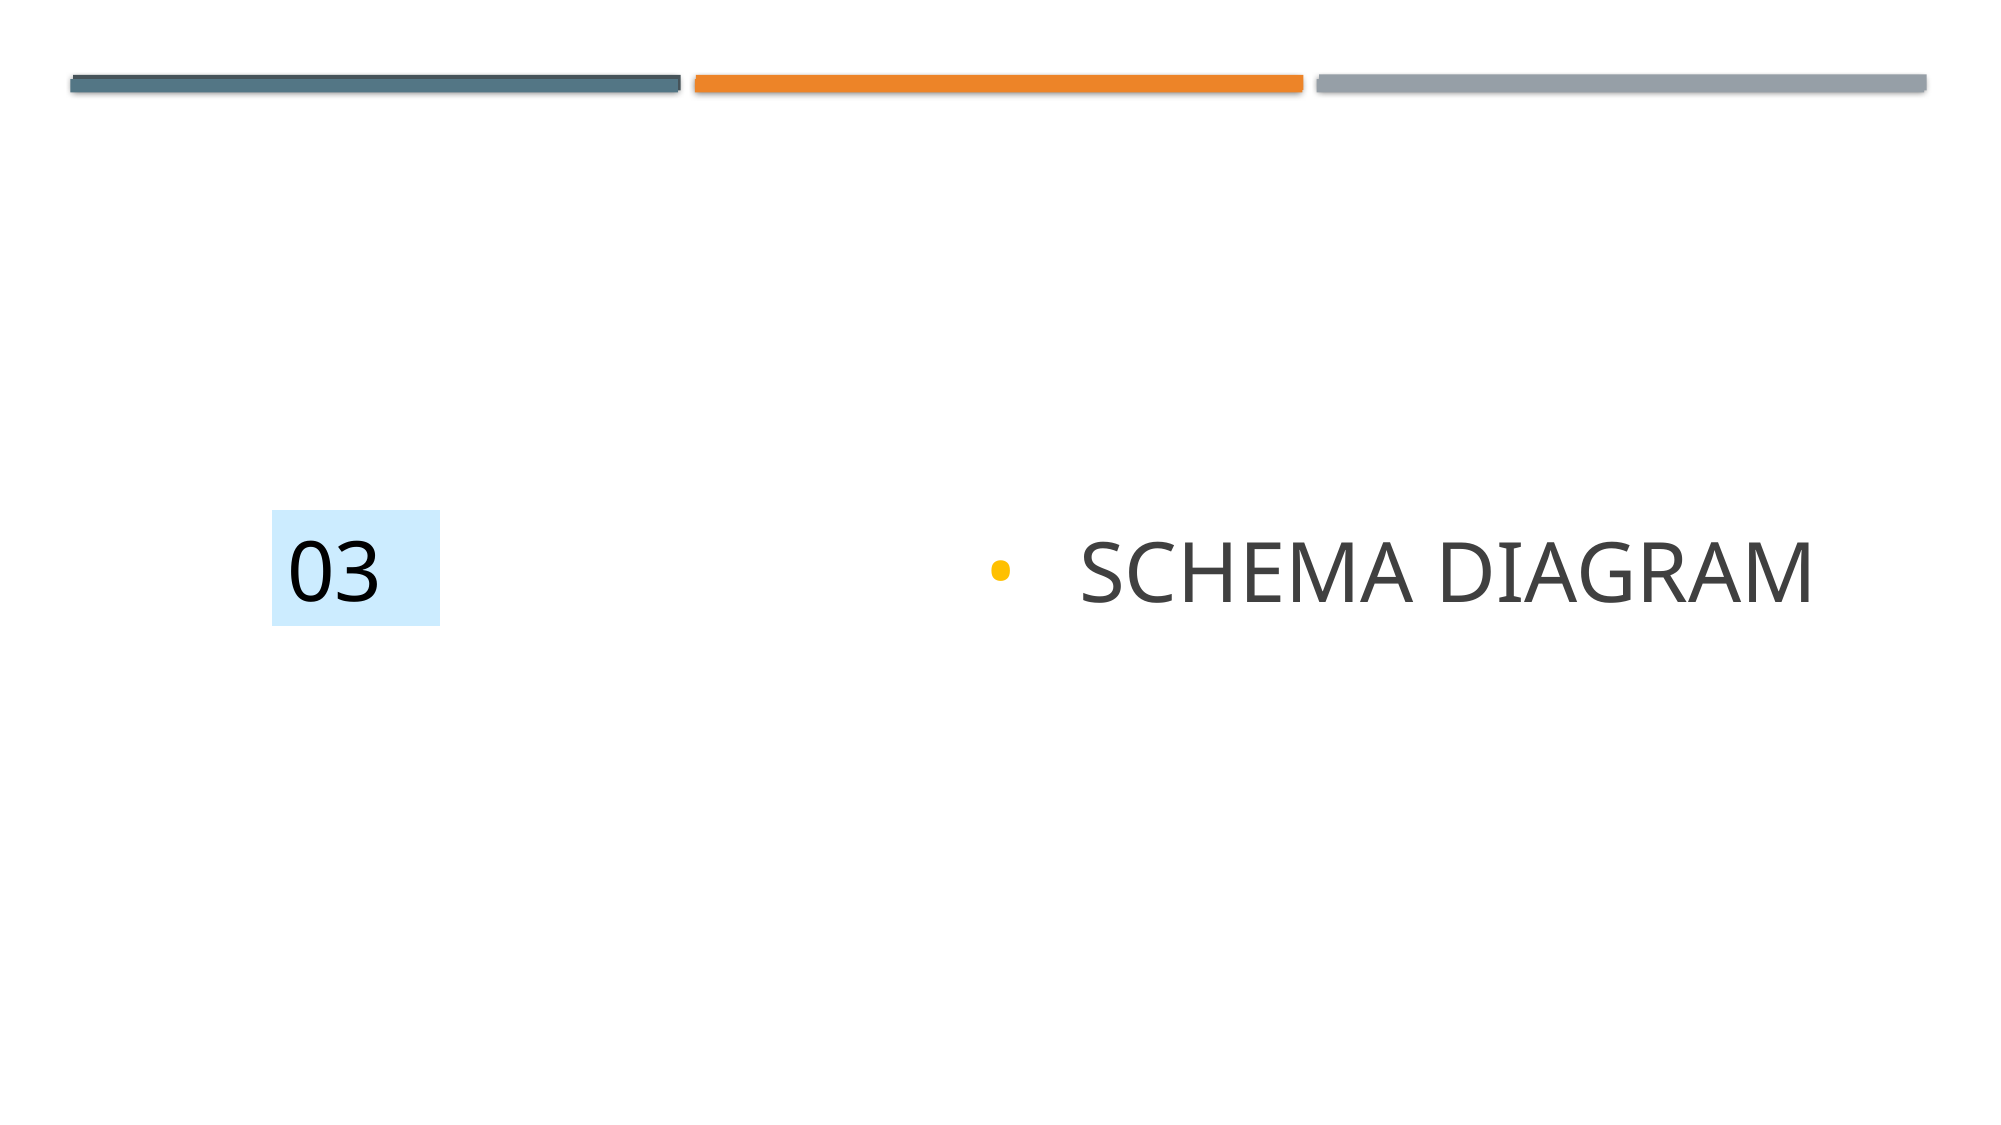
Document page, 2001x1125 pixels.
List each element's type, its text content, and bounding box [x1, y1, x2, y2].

text_box 03 [272, 510, 440, 626]
title Schema diagram [970, 438, 1858, 627]
